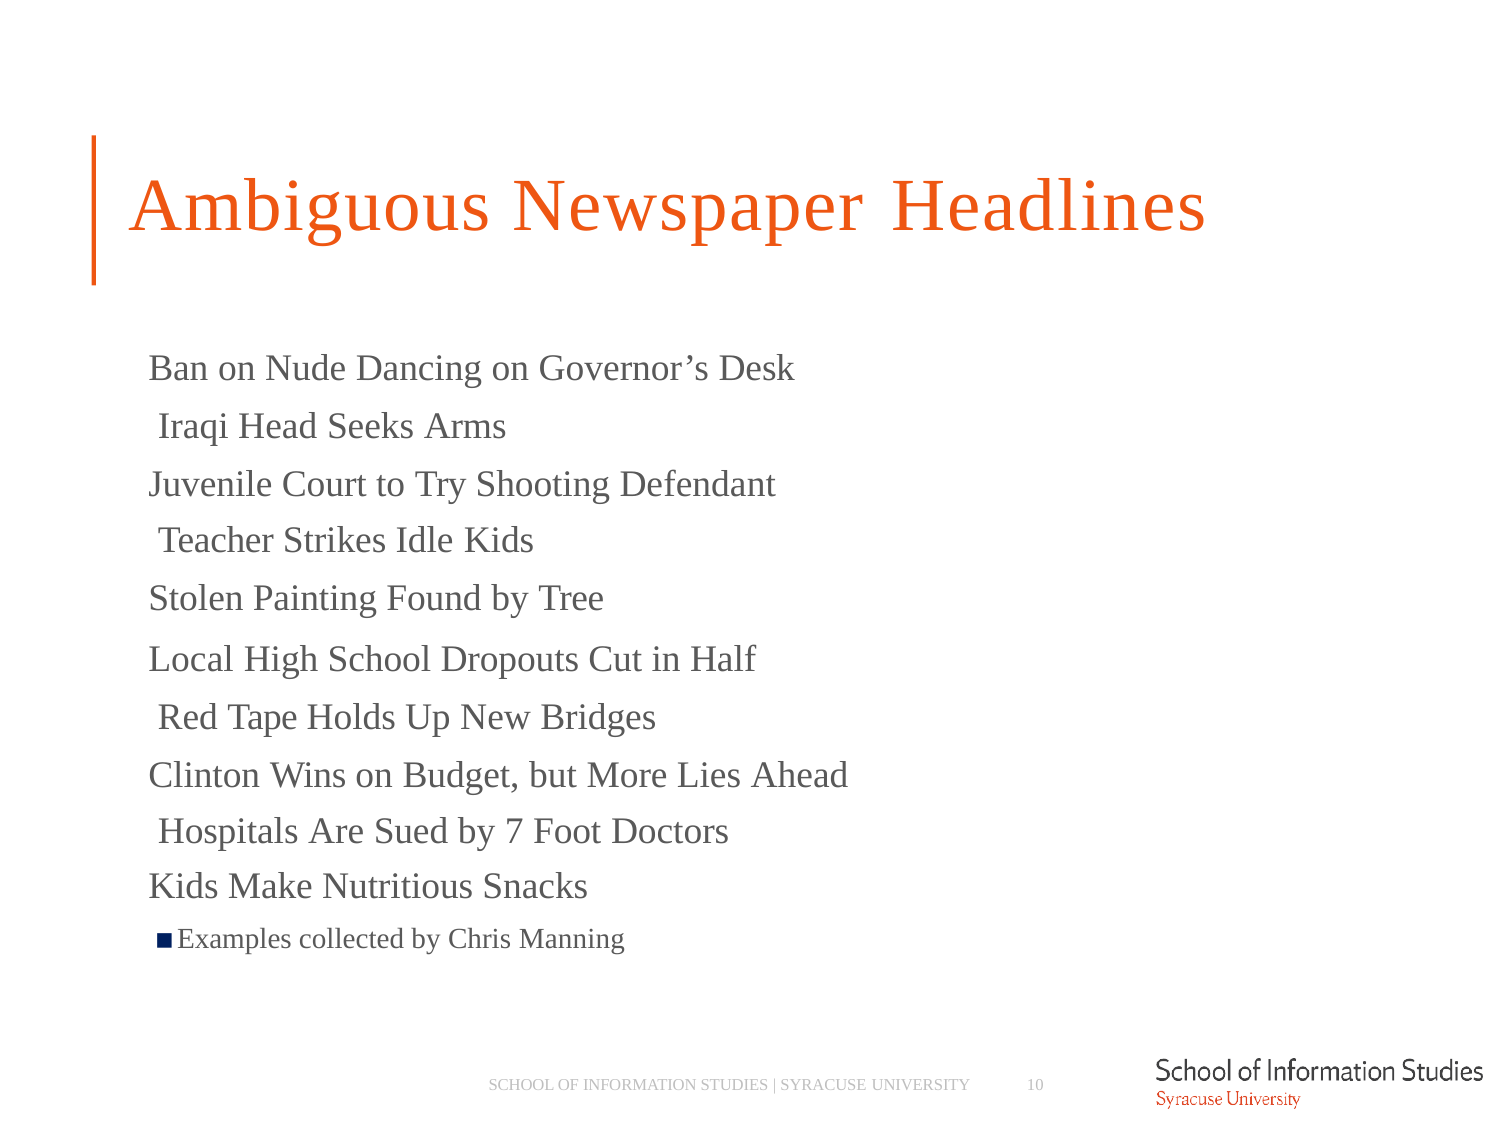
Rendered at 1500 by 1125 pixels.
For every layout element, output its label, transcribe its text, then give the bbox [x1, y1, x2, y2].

title Ambiguous Newspaper Headlines [126, 153, 1216, 344]
footer SCHOOL OF INFORMATION STUDIES | SYRACUSE UNIVERSITY [486, 1073, 979, 1125]
text_box 10 [1020, 1073, 1050, 1094]
picture [1156, 1058, 1483, 1109]
text_box Ban on Nude Dancing on Governor’s Desk Iraqi Head Seeks Arms Juvenile Court to Try Shooting Defendant Teacher Strikes Idle Kids Stolen Painting Found by Tree Local High School Dropouts Cut in Half Red Tape Holds Up New Bridges Clinton Wins on Budget, but More Lies Ahead Hospitals Are Sued by 7 Foot Doctors Kids Make Nutritious Snacks Examples collected by Chris Manning [146, 327, 851, 955]
